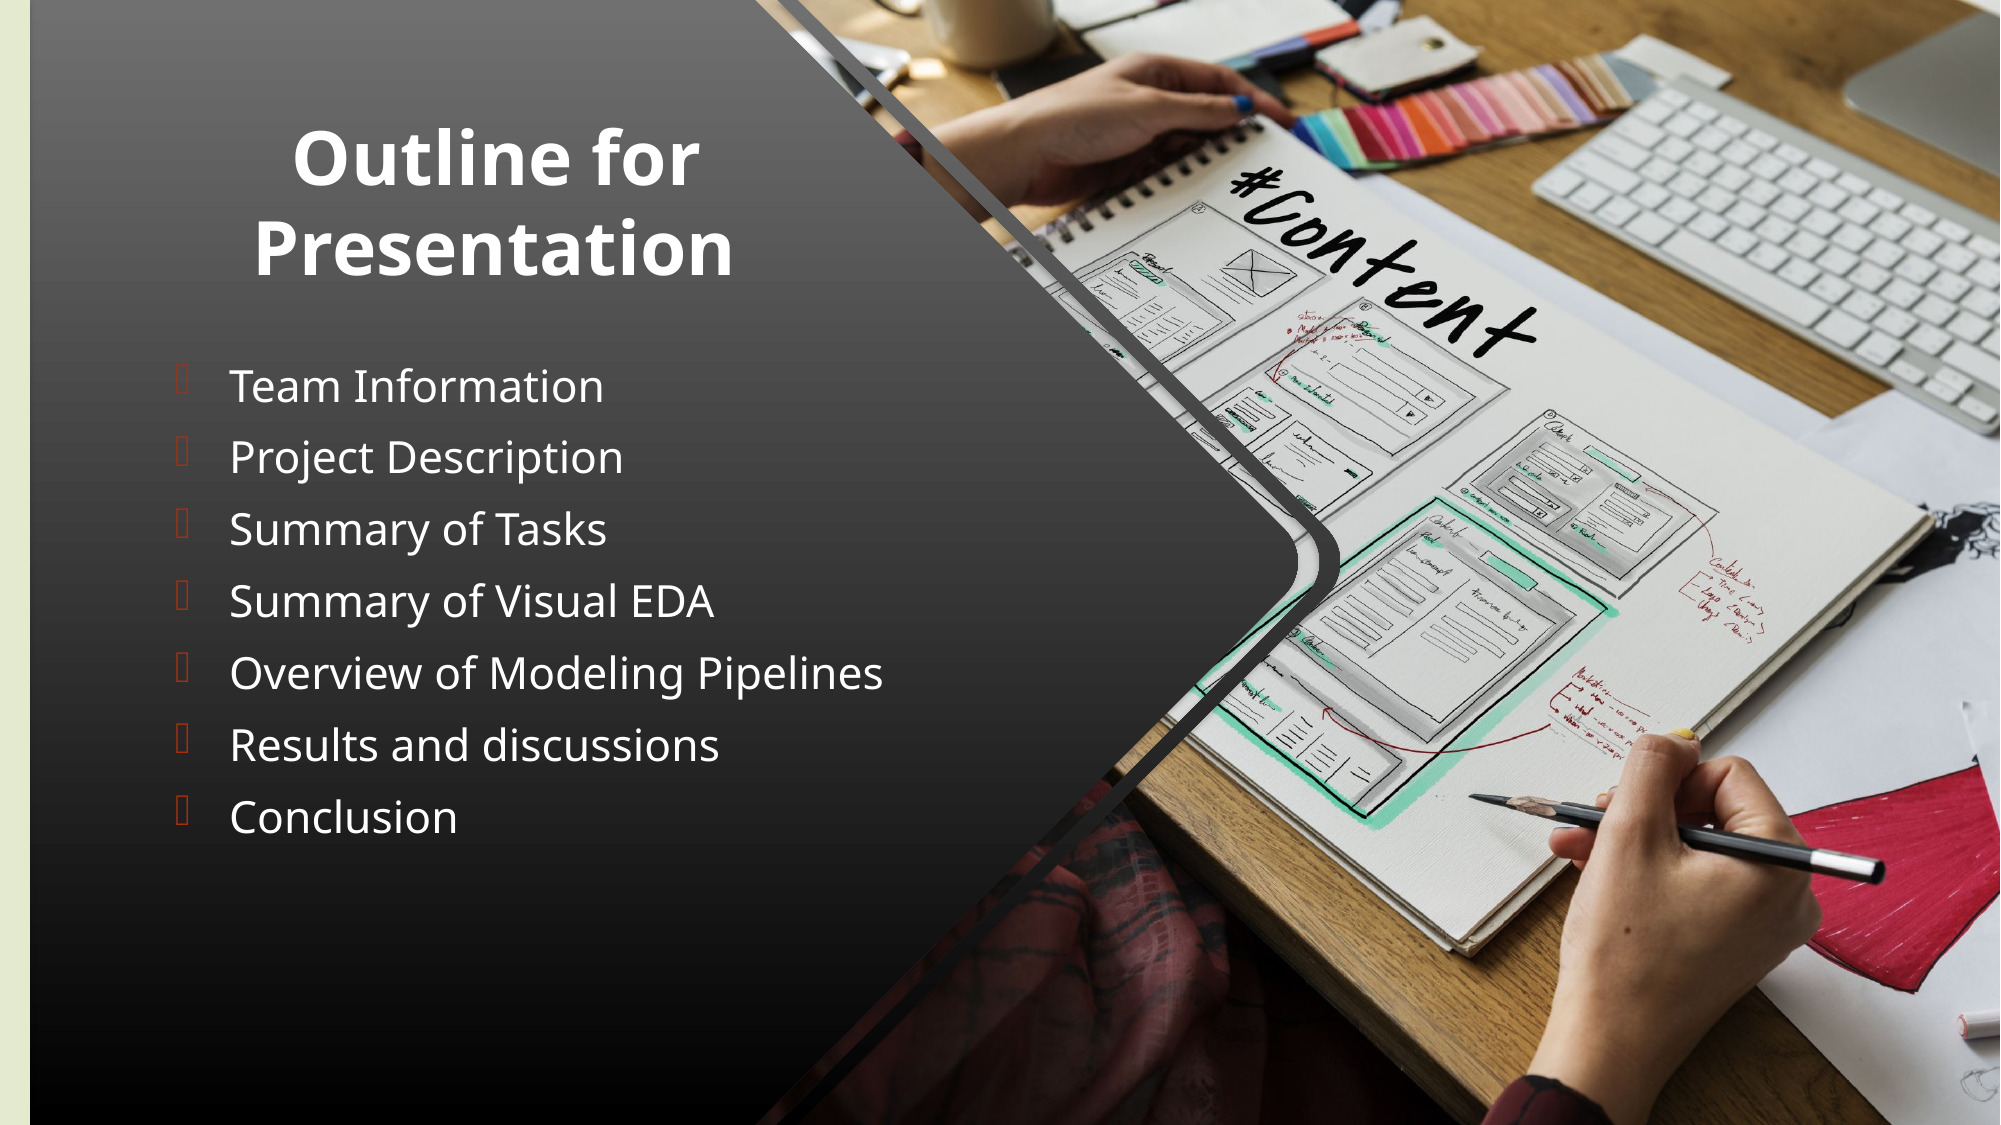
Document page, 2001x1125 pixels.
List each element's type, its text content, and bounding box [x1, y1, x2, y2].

text_box [31, 0, 735, 1125]
list Team Information Project Description Summary of Tasks Summary of Visual EDA Overview of Modeling Pipelines Results and discussions Conclusion [159, 350, 731, 853]
title Outline for Presentation [87, 102, 731, 313]
picture [735, 0, 2000, 1125]
text_box [0, 0, 31, 1125]
